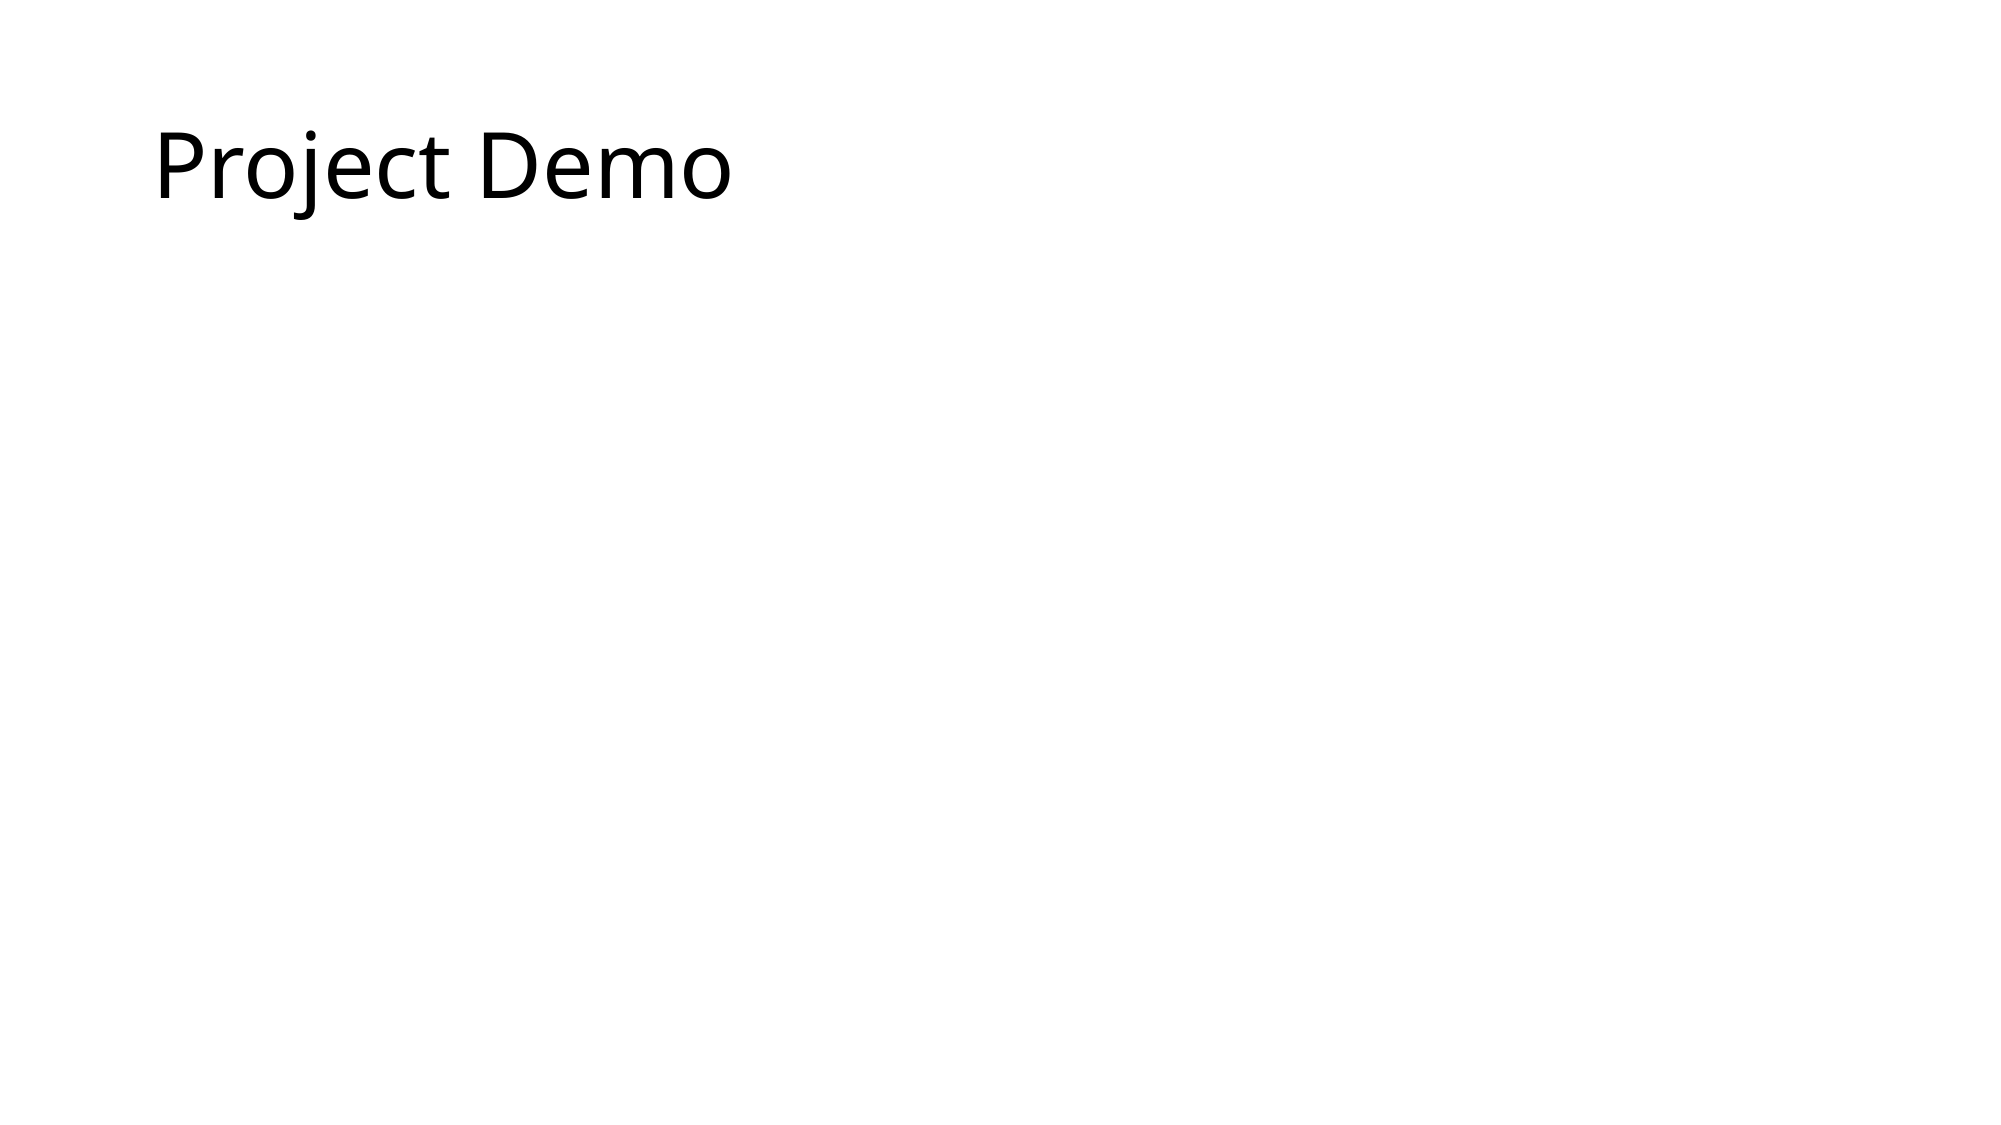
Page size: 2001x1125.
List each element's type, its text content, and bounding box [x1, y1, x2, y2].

title Project Demo [137, 59, 1863, 278]
